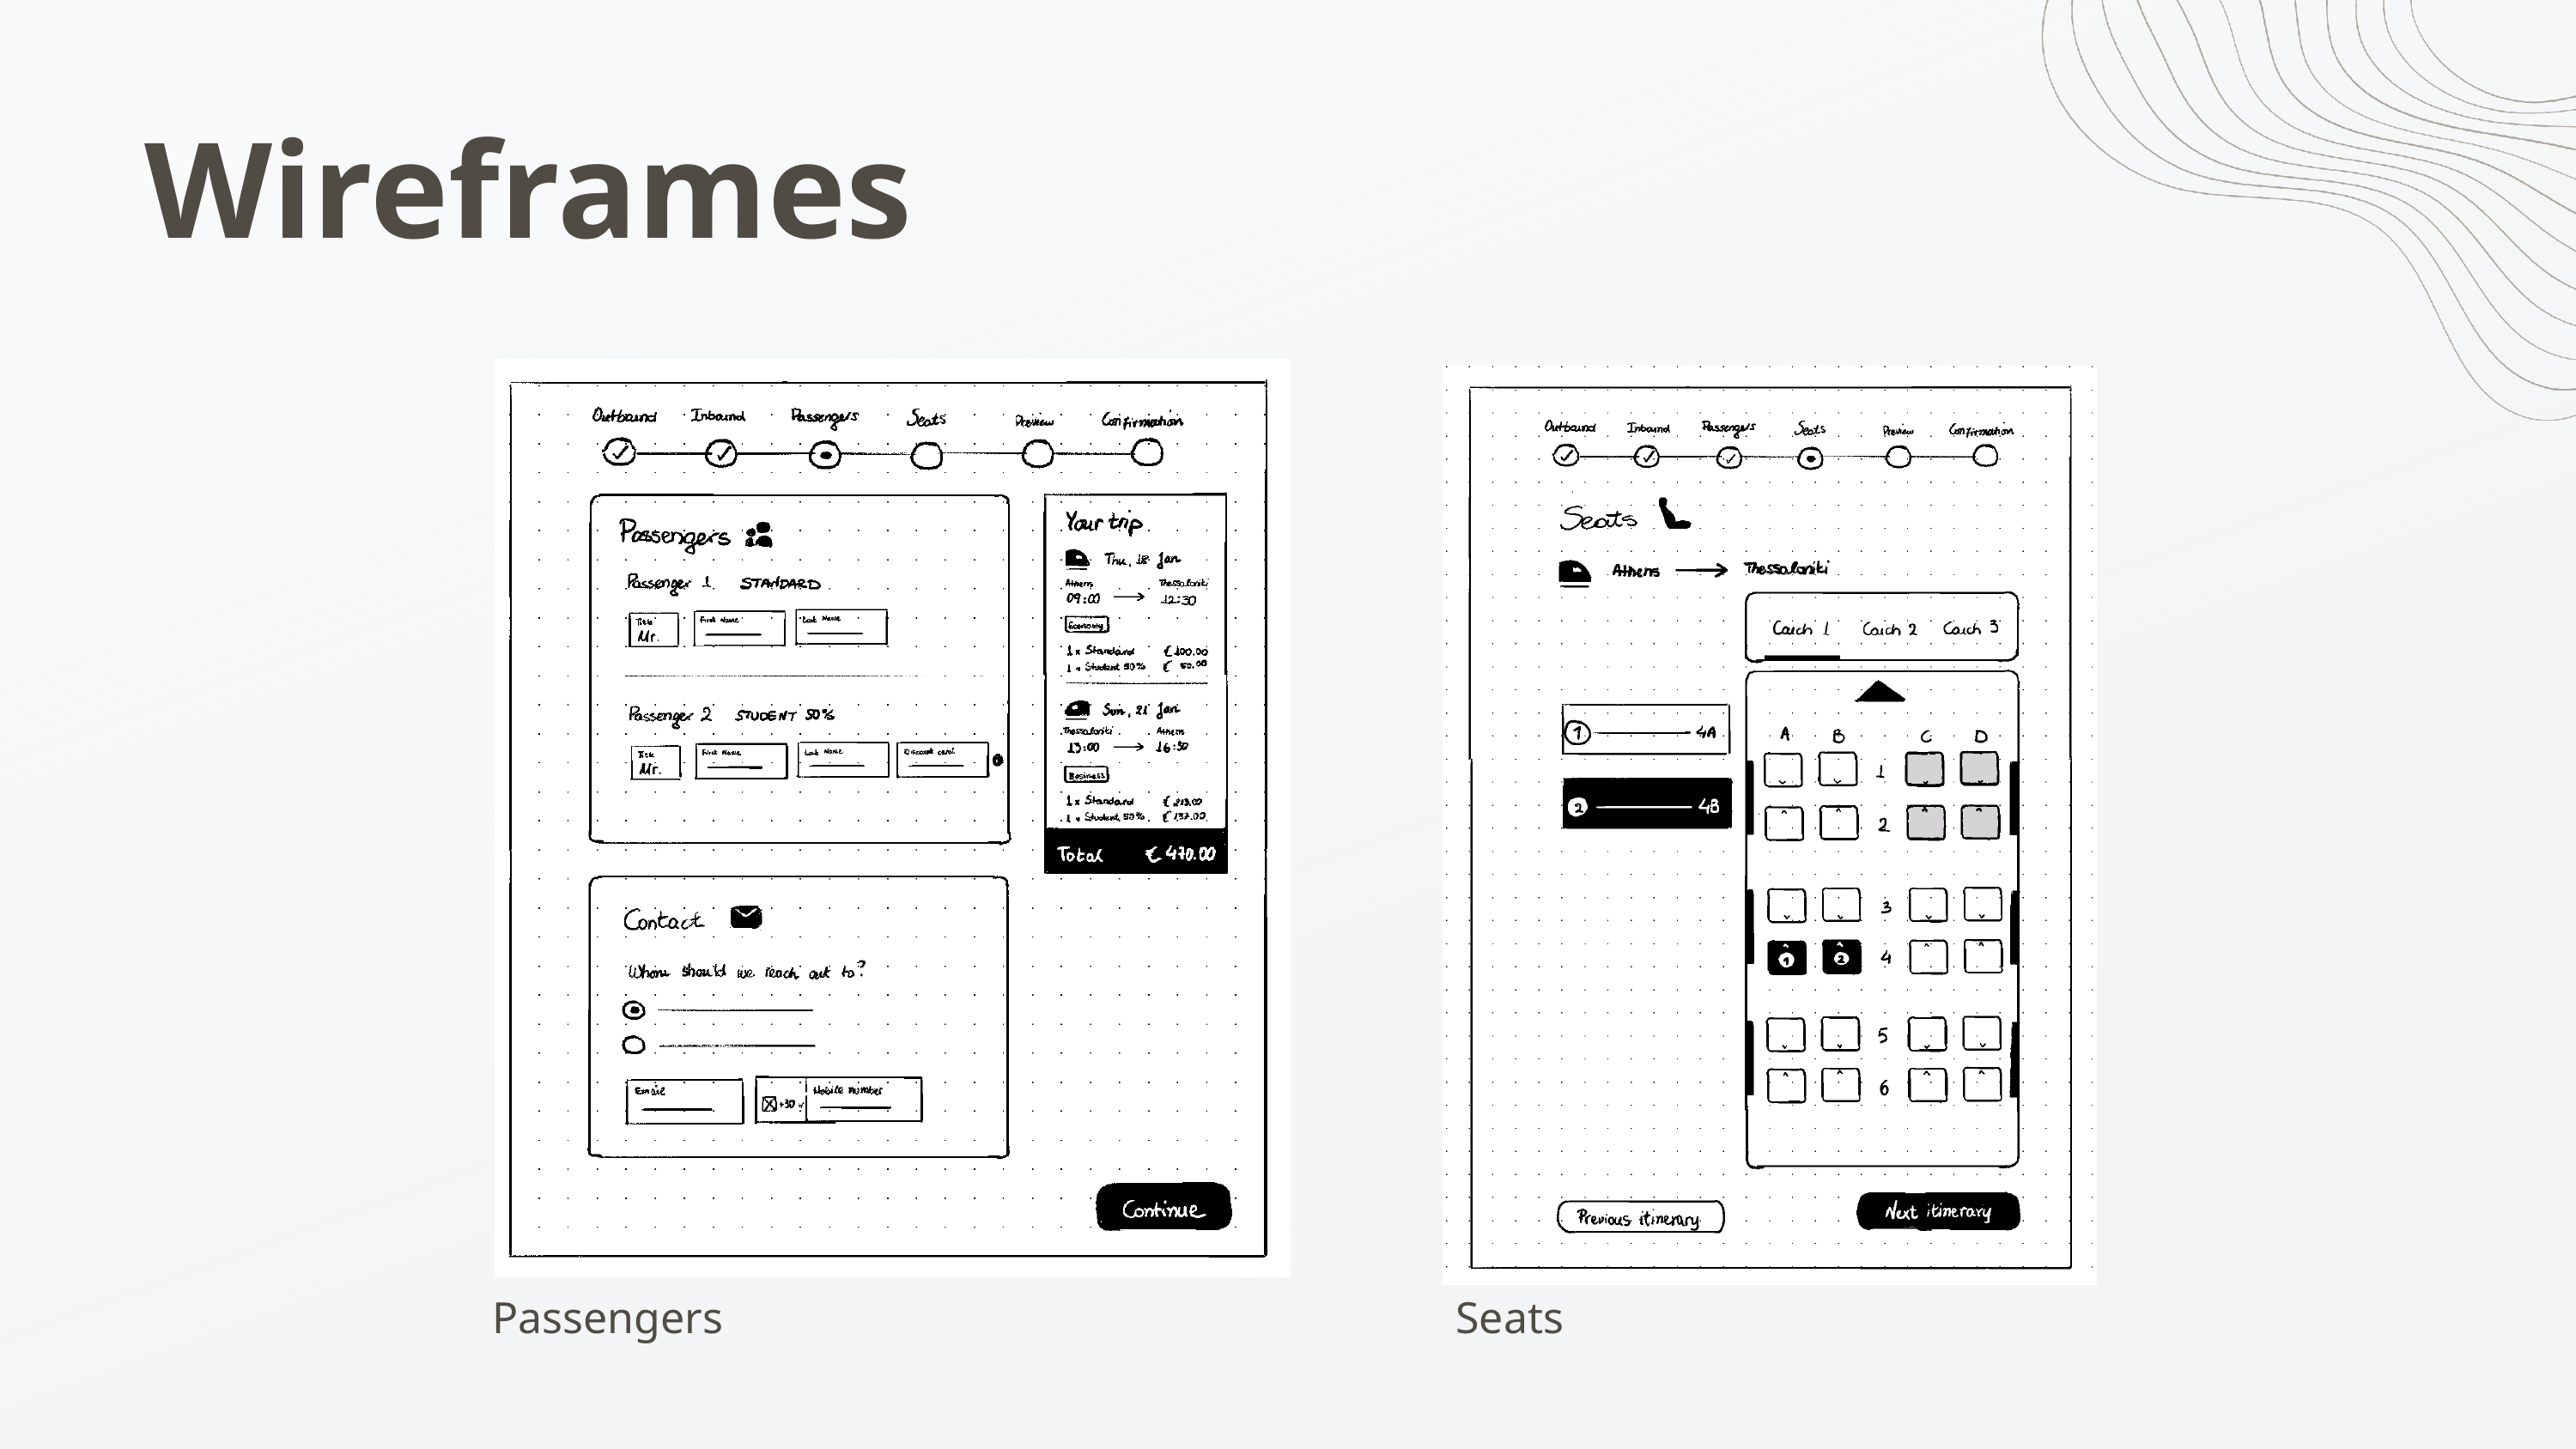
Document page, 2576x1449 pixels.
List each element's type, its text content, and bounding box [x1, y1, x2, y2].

text_box [0, 0, 2576, 1449]
text_box Wireframes [144, 79, 2039, 264]
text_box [479, 359, 2097, 1350]
text_box [2039, 0, 2576, 421]
